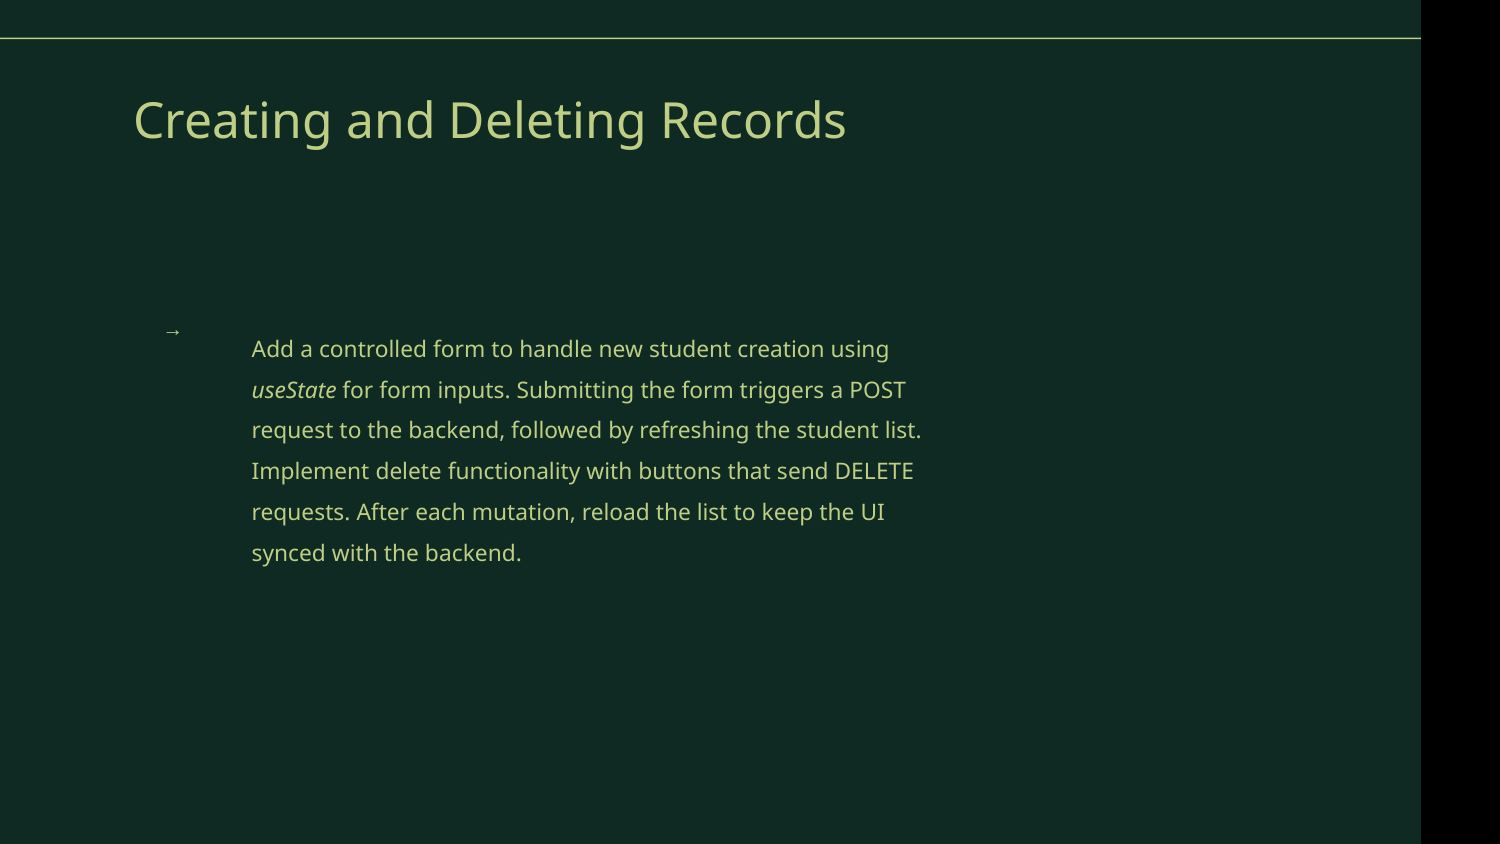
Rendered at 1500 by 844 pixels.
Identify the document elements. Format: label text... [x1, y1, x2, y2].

text_box → [118, 315, 227, 341]
subtitle Add a controlled form to handle new student creation using useState for form inputs. Submitting the form triggers a POST request to the backend, followed by refreshing the student list. Implement delete functionality with buttons that send DELETE requests. After each mutation, reload the list to keep the UI synced with the backend. [251, 306, 957, 583]
title Creating and Deleting Records [118, 73, 900, 214]
